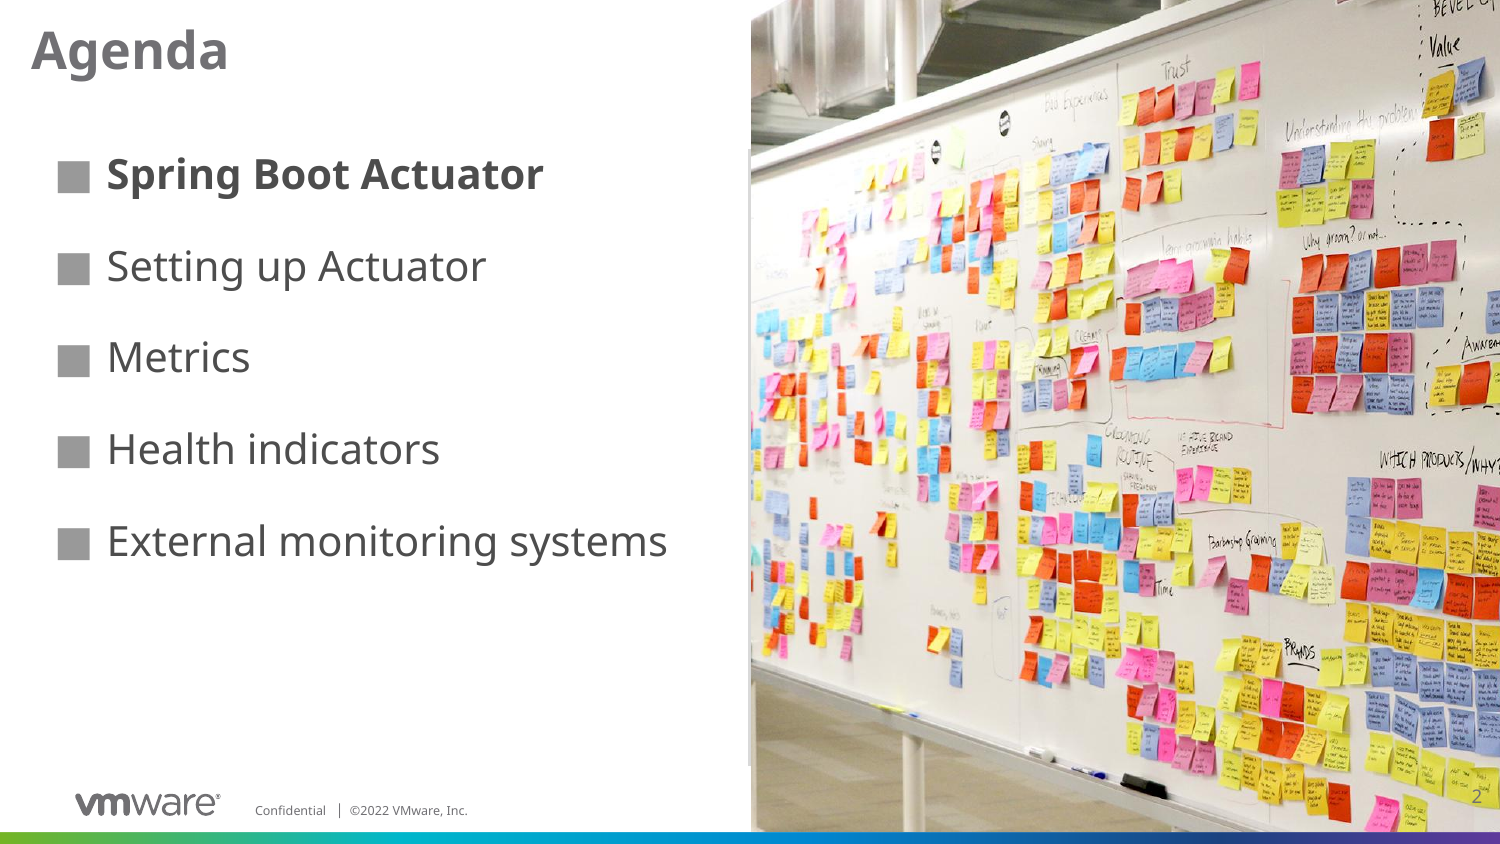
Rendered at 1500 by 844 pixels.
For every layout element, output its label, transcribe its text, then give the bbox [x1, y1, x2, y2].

picture [750, 0, 1500, 844]
title Agenda [31, 24, 745, 90]
picture [0, 832, 538, 844]
list Spring Boot Actuator Setting up Actuator Metrics Health indicators External monitoring systems [31, 147, 707, 767]
